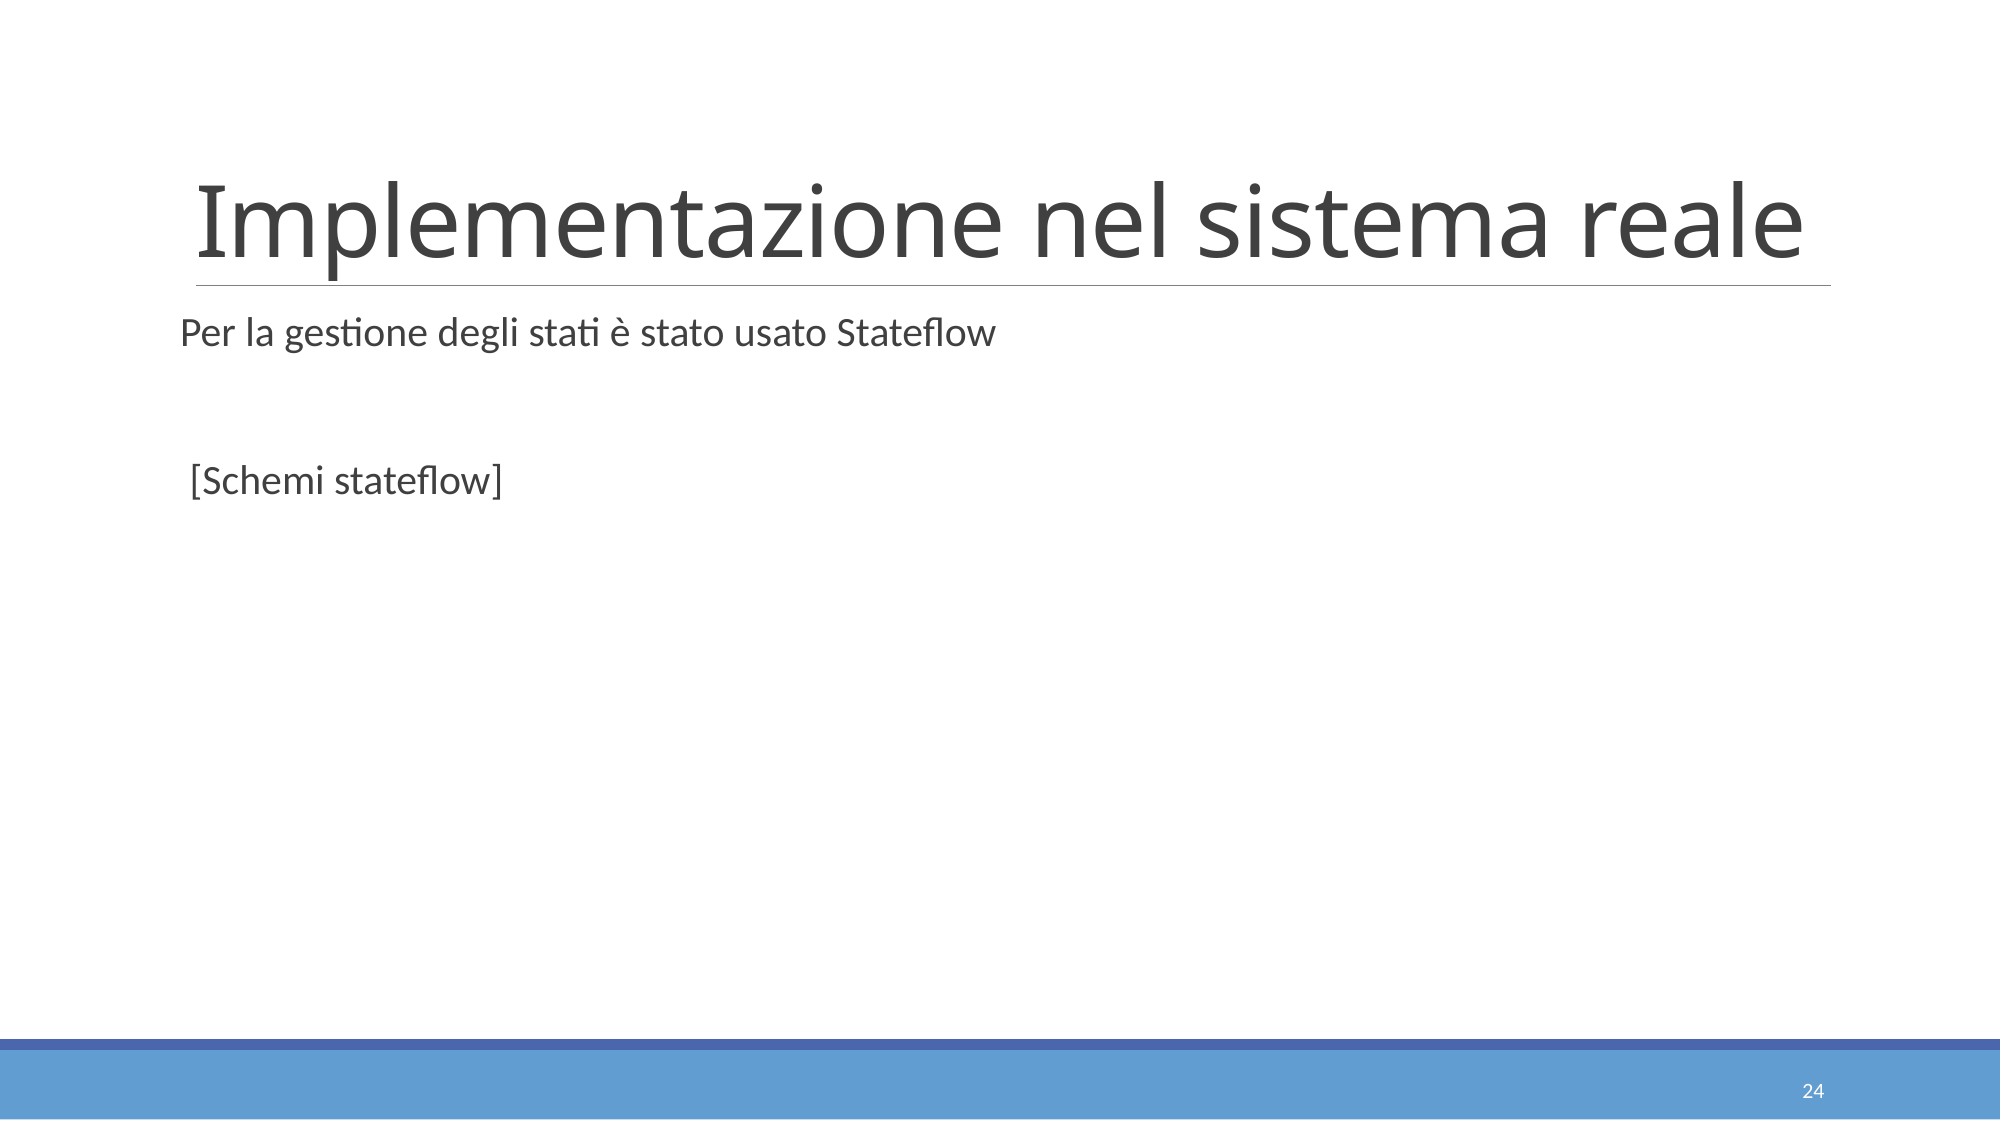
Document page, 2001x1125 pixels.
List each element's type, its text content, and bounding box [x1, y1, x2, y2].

list Per la gestione degli stati è stato usato Stateflow [Schemi stateflow] [180, 302, 1830, 963]
slide_number 24 [1624, 1059, 1840, 1120]
title Implementazione nel sistema reale [180, 47, 1830, 285]
